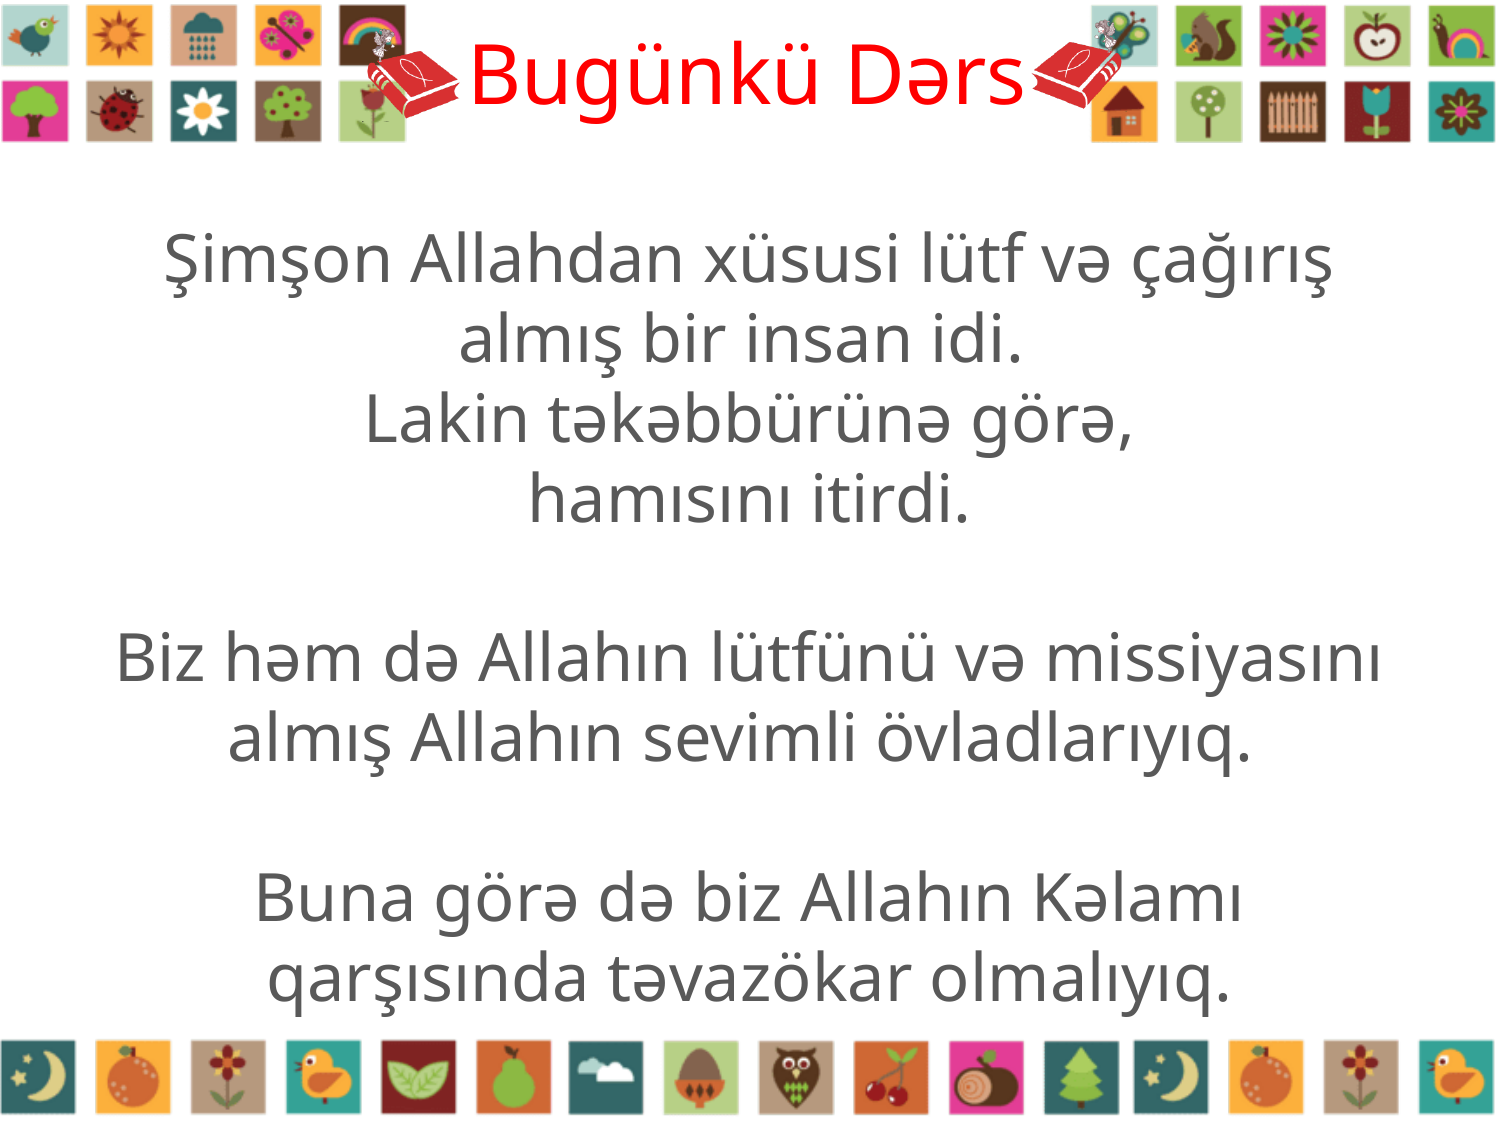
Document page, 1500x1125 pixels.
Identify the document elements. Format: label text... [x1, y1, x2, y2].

picture [0, 3, 492, 150]
text_box Bugünkü Dərs [489, 13, 1078, 129]
text_box Şimşon Allahdan xüsusi lütf və çağırış almış bir insan idi. Lakin təkəbbürünə görə, hamısını itirdi. Biz həm də Allahın lütfünü və missiyasını almış Allahın sevimli övladlarıyıq. Buna görə də biz Allahın Kəlamı qarşısında təvazökar olmalıyıq. [76, 208, 1424, 1023]
picture [999, 3, 1500, 150]
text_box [0, 1028, 1500, 1118]
